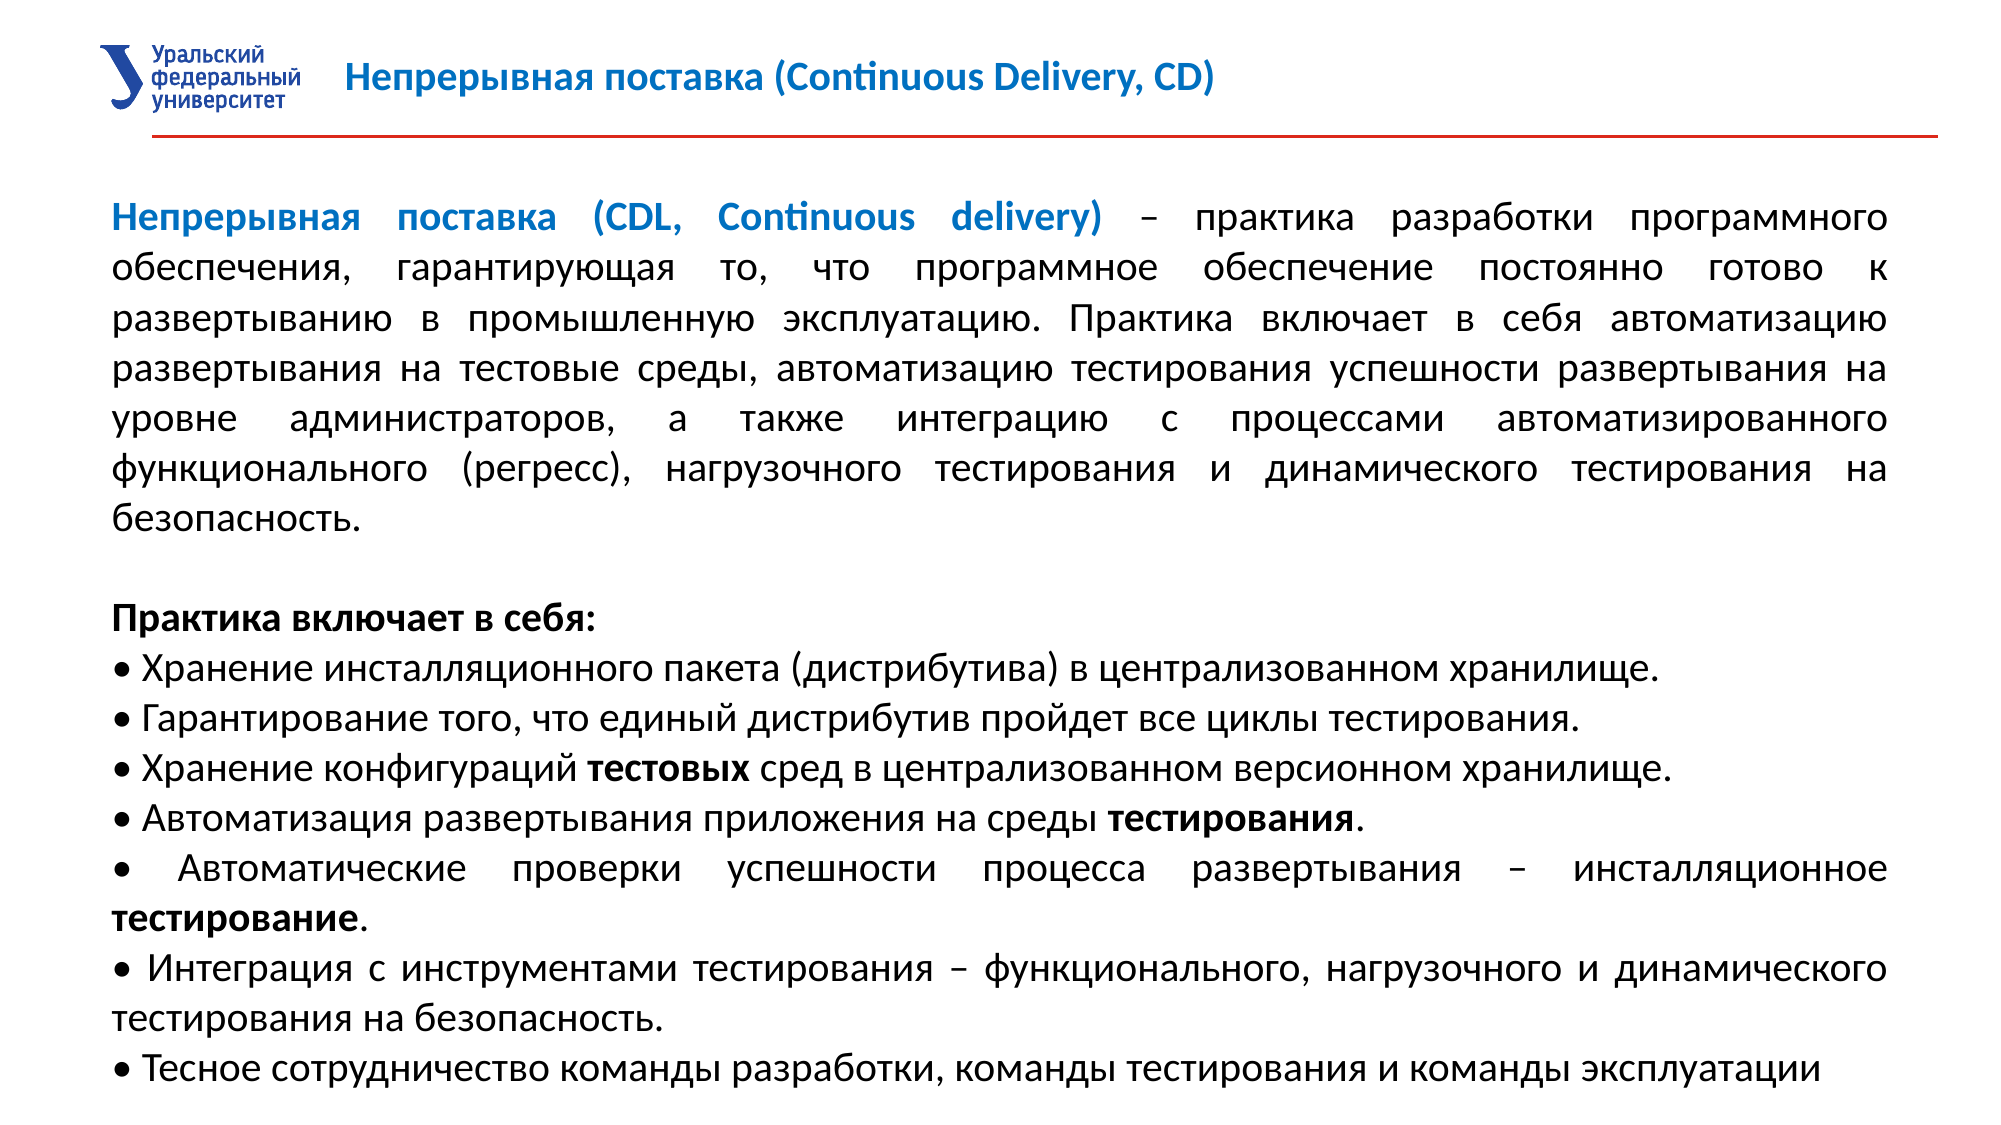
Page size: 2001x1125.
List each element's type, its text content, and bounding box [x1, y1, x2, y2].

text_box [96, 41, 1942, 141]
text_box Непрерывная поставка (CDL, Continuous delivery) – практика разработки программного обеспечения, гарантирующая то, что программное обеспечение постоянно готово к развертыванию в промышленную эксплуатацию. Практика включает в себя автоматизацию развертывания на тестовые среды, автоматизацию тестирования успешности развертывания на уровне администраторов, а также интеграцию с процессами автоматизированного функционального (регресс), нагрузочного тестирования и динамического тестирования на безопасность. Практика включает в себя: • Хранение инсталляционного пакета (дистрибутива) в централизованном хранилище. • Гарантирование того, что единый дистрибутив пройдет все циклы тестирования. • Хранение конфигураций тестовых сред в централизованном версионном хранилище. • Автоматизация развертывания приложения на среды тестирования. • Автоматические проверки успешности процесса развертывания – инсталляционное тестирование. • Интеграция с инструментами тестирования – функционального, нагрузочного и динамического тестирования на безопасность. • Тесное сотрудничество команды разработки, команды тестирования и команды эксплуатации [96, 181, 1904, 1097]
